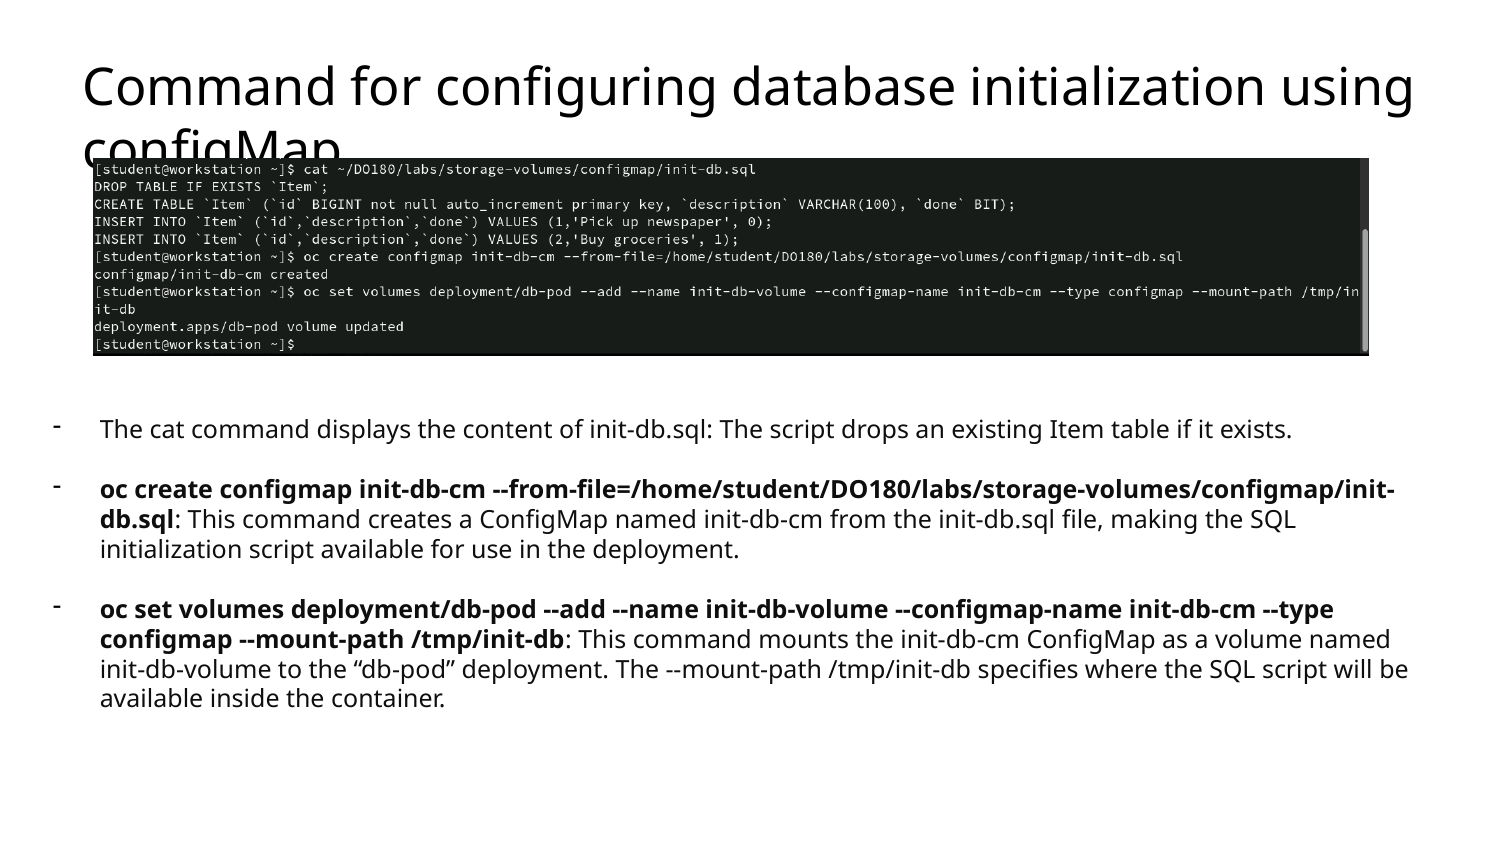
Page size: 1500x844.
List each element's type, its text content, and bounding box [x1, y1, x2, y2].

picture [92, 158, 1369, 357]
text_box The cat command displays the content of init-db.sql: The script drops an existing Item table if it exists. oc create configmap init-db-cm --from-file=/home/student/DO180/labs/storage-volumes/configmap/init-db.sql: This command creates a ConfigMap named init-db-cm from the init-db.sql file, making the SQL initialization script available for use in the deployment. oc set volumes deployment/db-pod --add --name init-db-volume --configmap-name init-db-cm --type configmap --mount-path /tmp/init-db: This command mounts the init-db-cm ConfigMap as a volume named init-db-volume to the “db-pod” deployment. The --mount-path /tmp/init-db specifies where the SQL script will be available inside the container. [38, 406, 1455, 721]
title Command for configuring database initialization using configMap [67, 38, 1455, 187]
